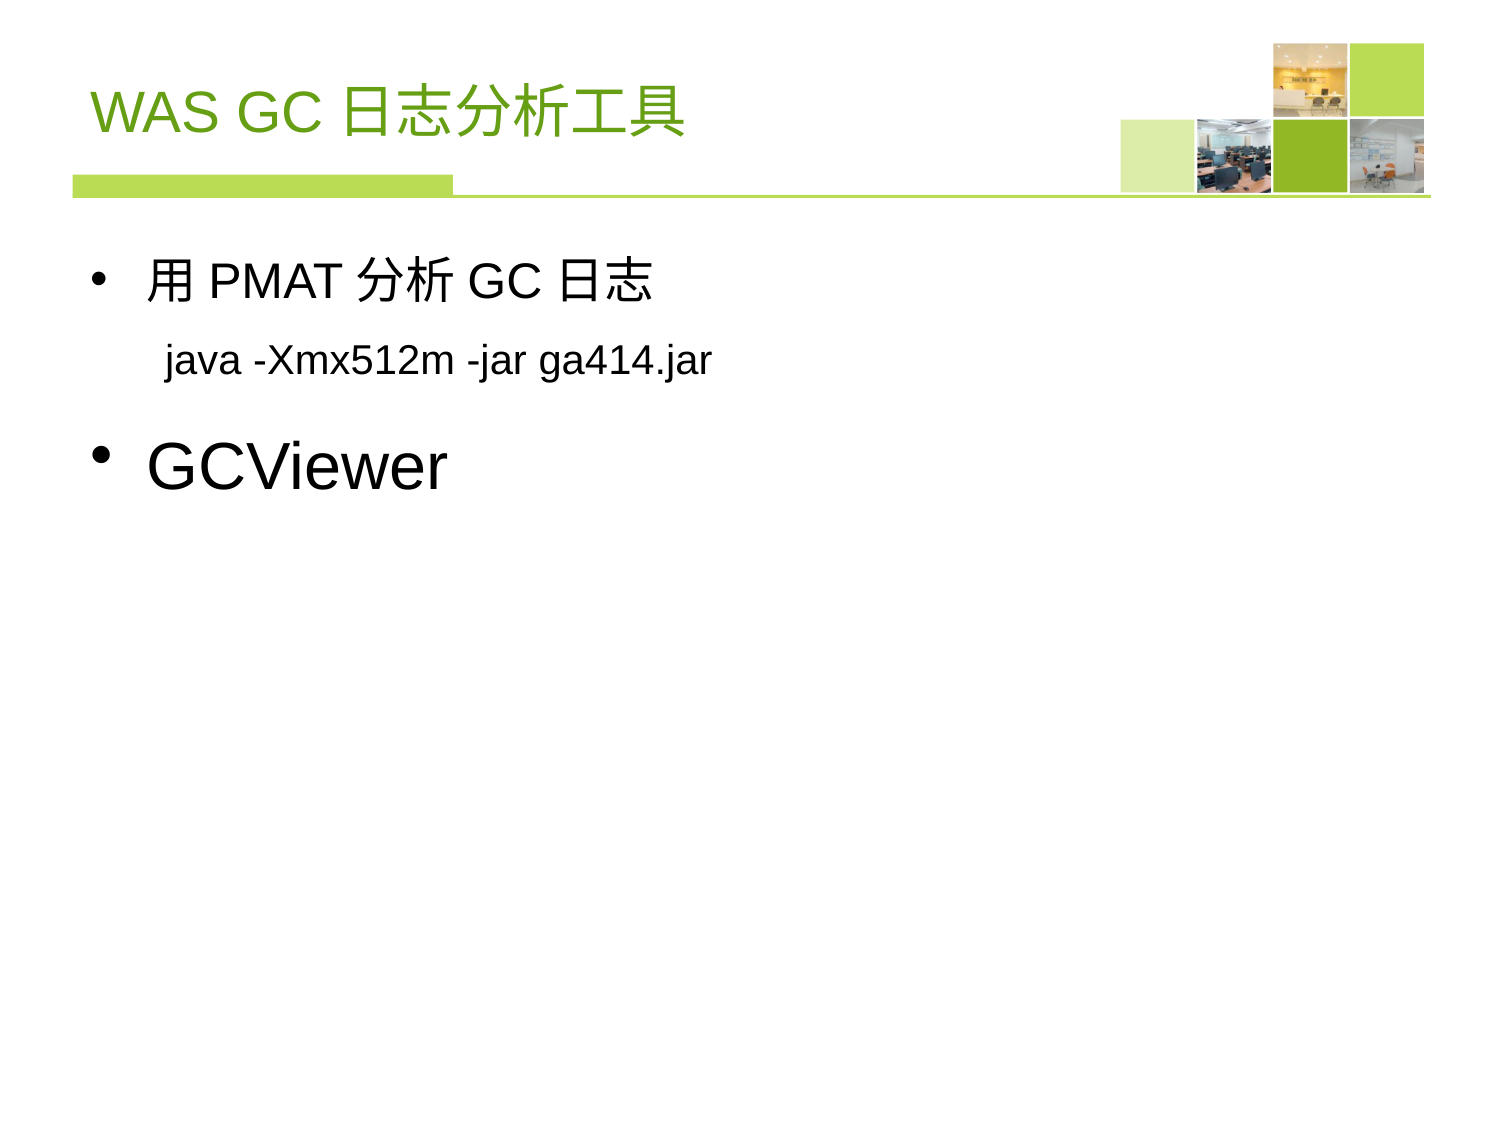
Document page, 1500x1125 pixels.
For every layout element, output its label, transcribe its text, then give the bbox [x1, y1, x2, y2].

title WAS GC日志分析工具 [75, 43, 1425, 175]
picture [1197, 175, 1271, 193]
list 用PMAT分析GC日志 java -Xmx512m -jar ga414.jar GCViewer [75, 210, 1425, 1024]
picture [1349, 175, 1424, 193]
